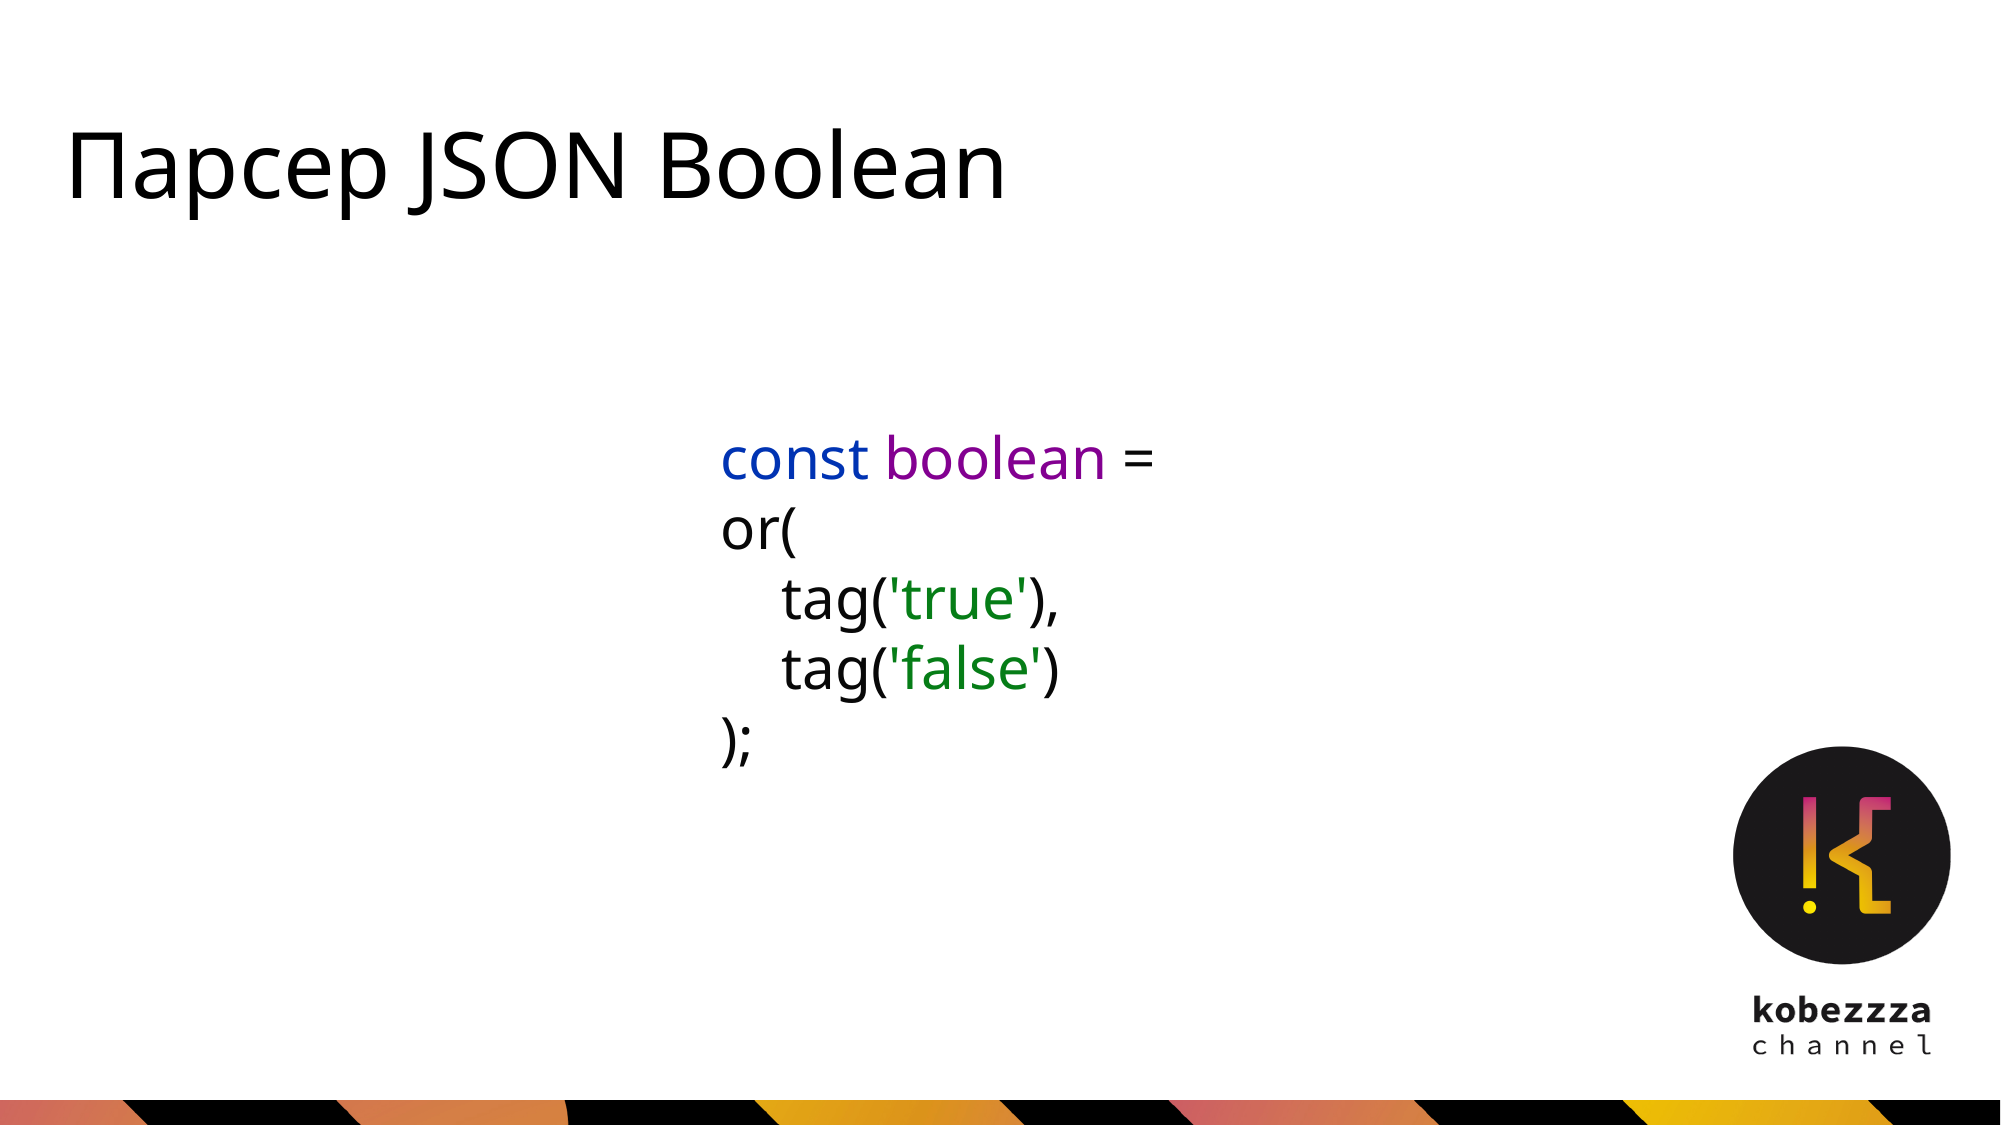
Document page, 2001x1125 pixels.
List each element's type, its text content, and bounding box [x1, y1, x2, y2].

title Парсер JSON Boolean [49, 59, 1913, 278]
text_box const boolean = or( tag('true'), tag('false') ); [706, 413, 1198, 779]
picture [0, 0, 2001, 1125]
